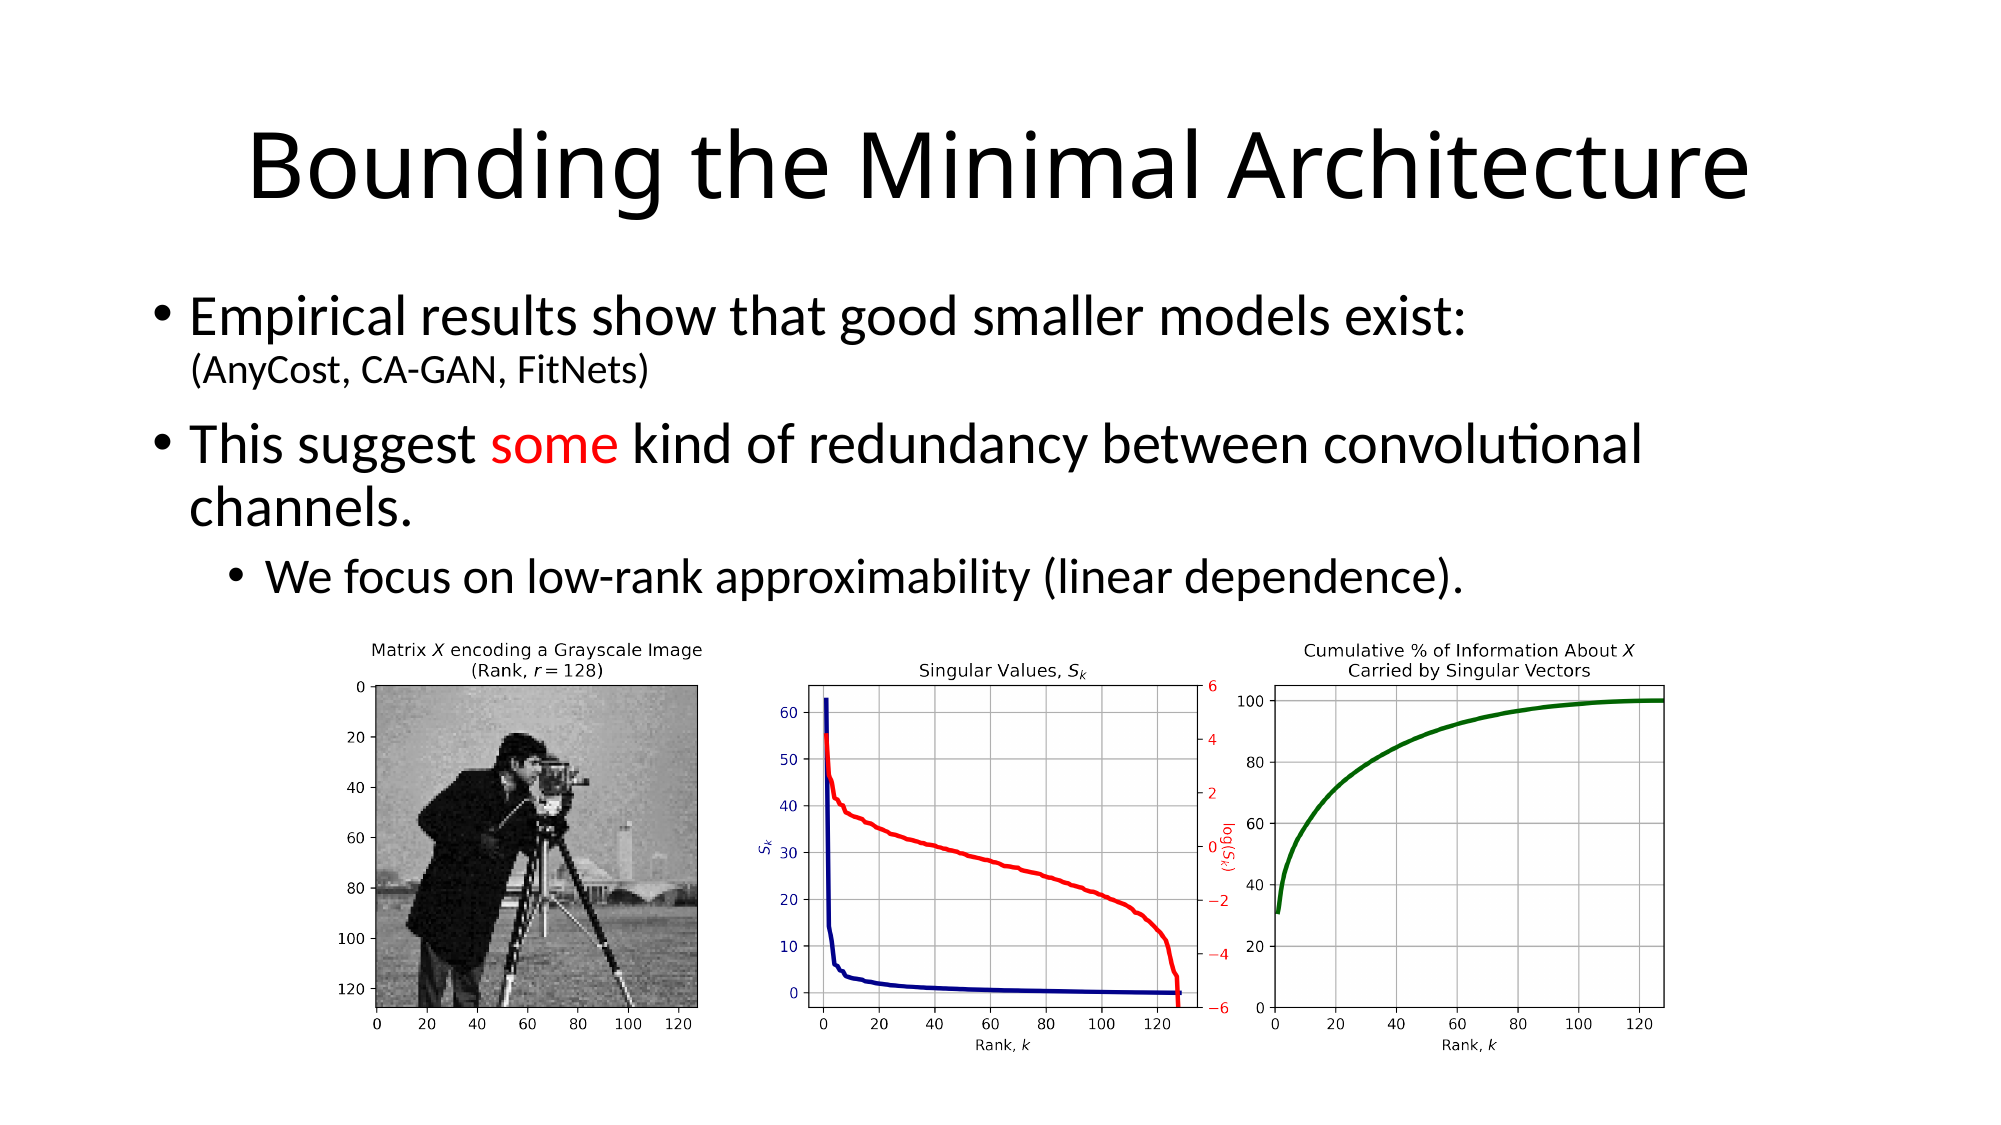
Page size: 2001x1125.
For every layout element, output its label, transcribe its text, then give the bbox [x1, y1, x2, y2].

list Empirical results show that good smaller models exist: (AnyCost, CA-GAN, FitNets) This suggest some kind of redundancy between convolutional channels. We focus on low-rank approximability (linear dependence). [137, 277, 1863, 992]
picture [326, 631, 1674, 1064]
title Bounding the Minimal Architecture [137, 59, 1863, 277]
